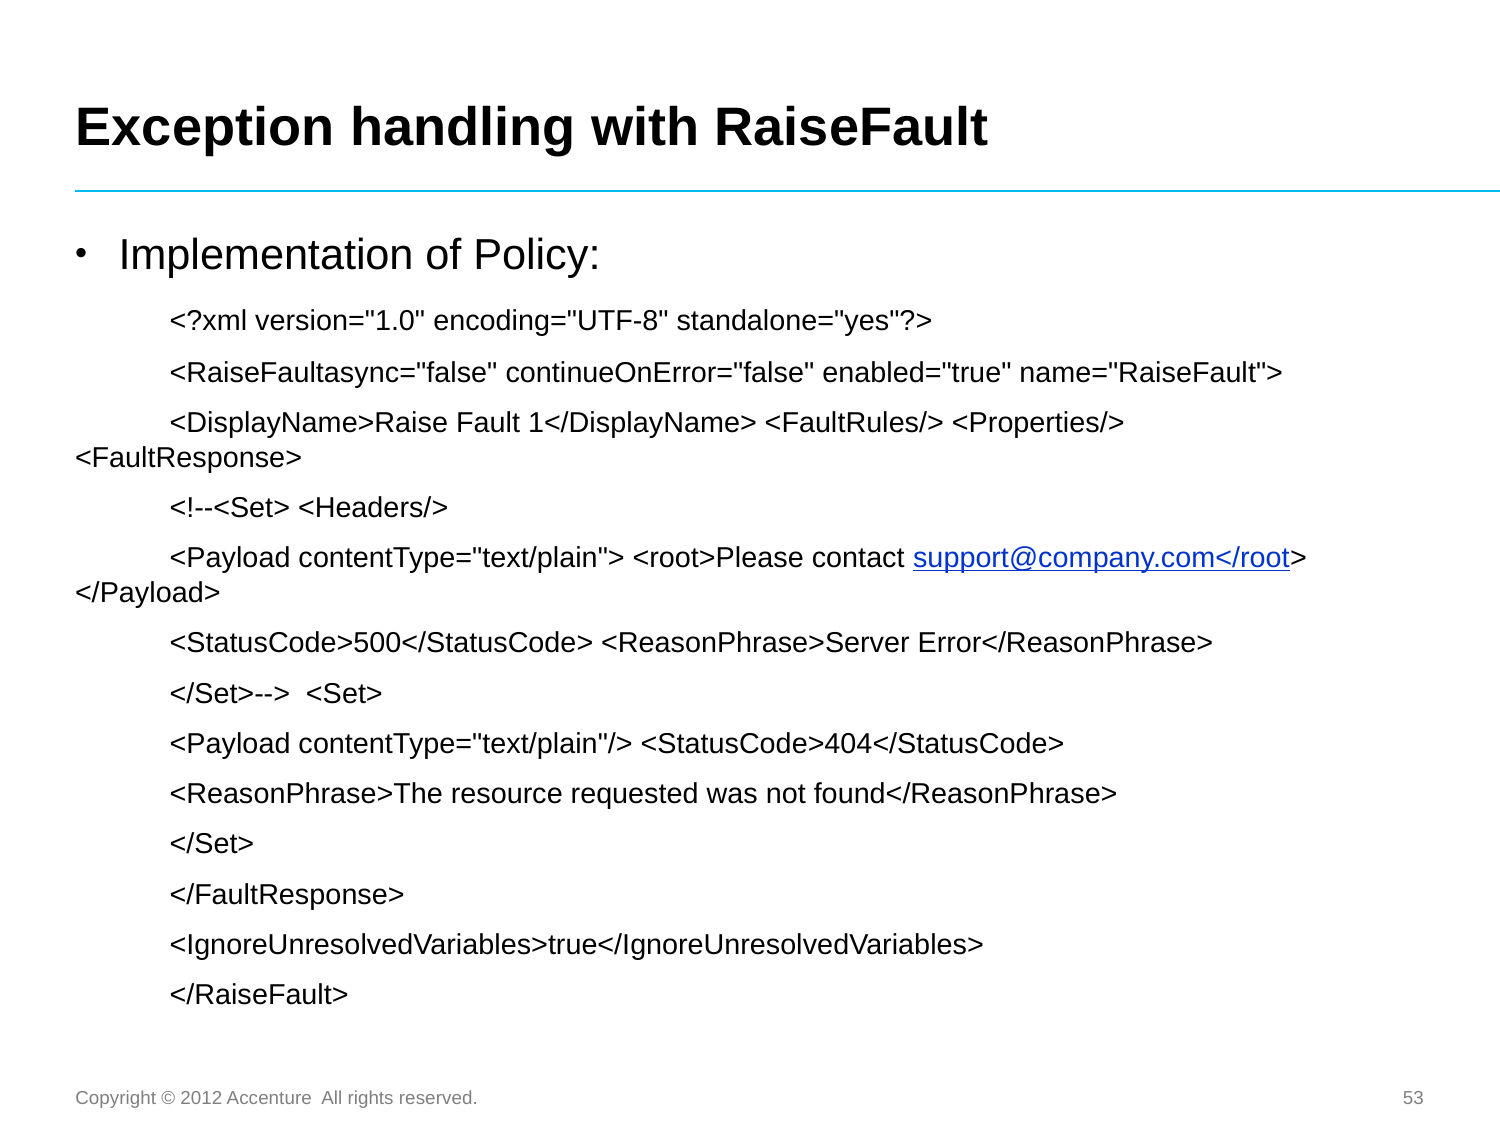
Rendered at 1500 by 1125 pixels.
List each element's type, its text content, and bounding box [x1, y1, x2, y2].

list Implementation of Policy: <?xml version="1.0" encoding="UTF-8" standalone="yes"?> <RaiseFaultasync="false" continueOnError="false" enabled="true" name="RaiseFault"> <DisplayName>Raise Fault 1</DisplayName> <FaultRules/> <Properties/> <FaultResponse> <!--<Set> <Headers/> <Payload contentType="text/plain"> <root>Please contact support@company.com</root> </Payload> <StatusCode>500</StatusCode> <ReasonPhrase>Server Error</ReasonPhrase> </Set>--> <Set> <Payload contentType="text/plain"/> <StatusCode>404</StatusCode> <ReasonPhrase>The resource requested was not found</ReasonPhrase> </Set> </FaultResponse> <IgnoreUnresolvedVariables>true</IgnoreUnresolvedVariables> </RaiseFault> [75, 226, 1425, 1018]
title Exception handling with RaiseFault [75, 27, 1422, 157]
